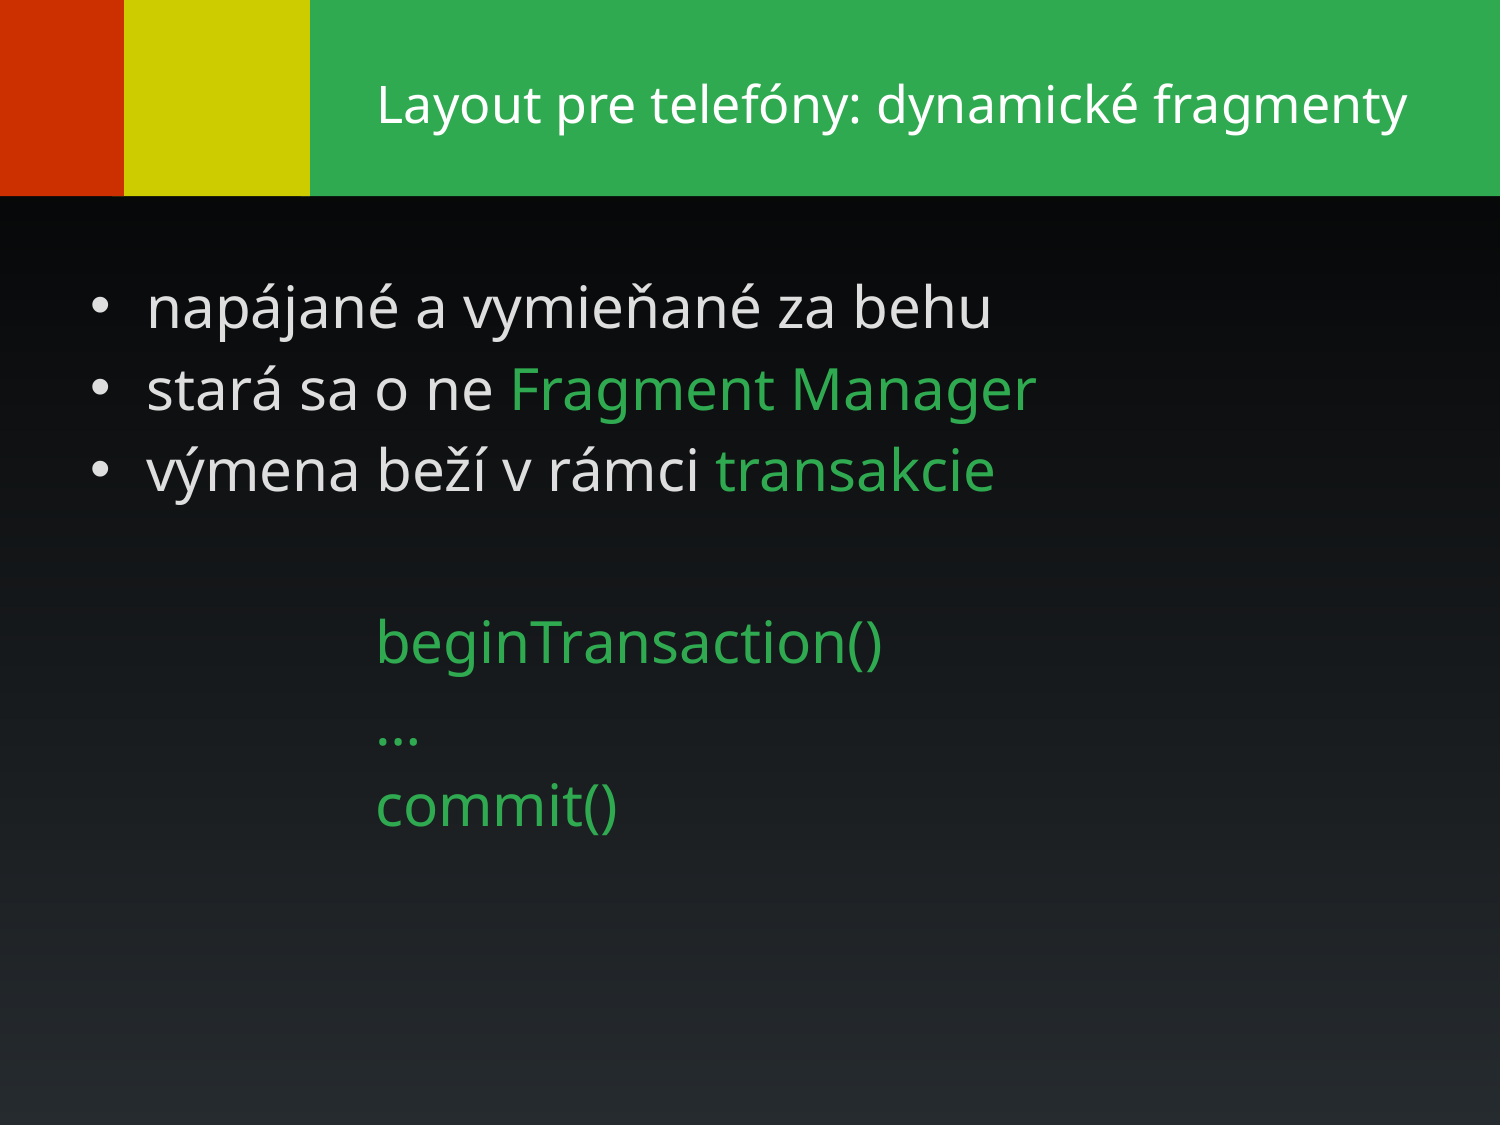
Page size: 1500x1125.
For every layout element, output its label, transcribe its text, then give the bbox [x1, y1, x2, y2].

title Layout pre telefóny: dynamické fragmenty [360, 45, 1425, 161]
text_box beginTransaction() … commit() [360, 597, 1140, 970]
list napájané a vymieňané za behu stará sa o ne Fragment Manager výmena beží v rámci transakcie [75, 262, 1425, 1005]
